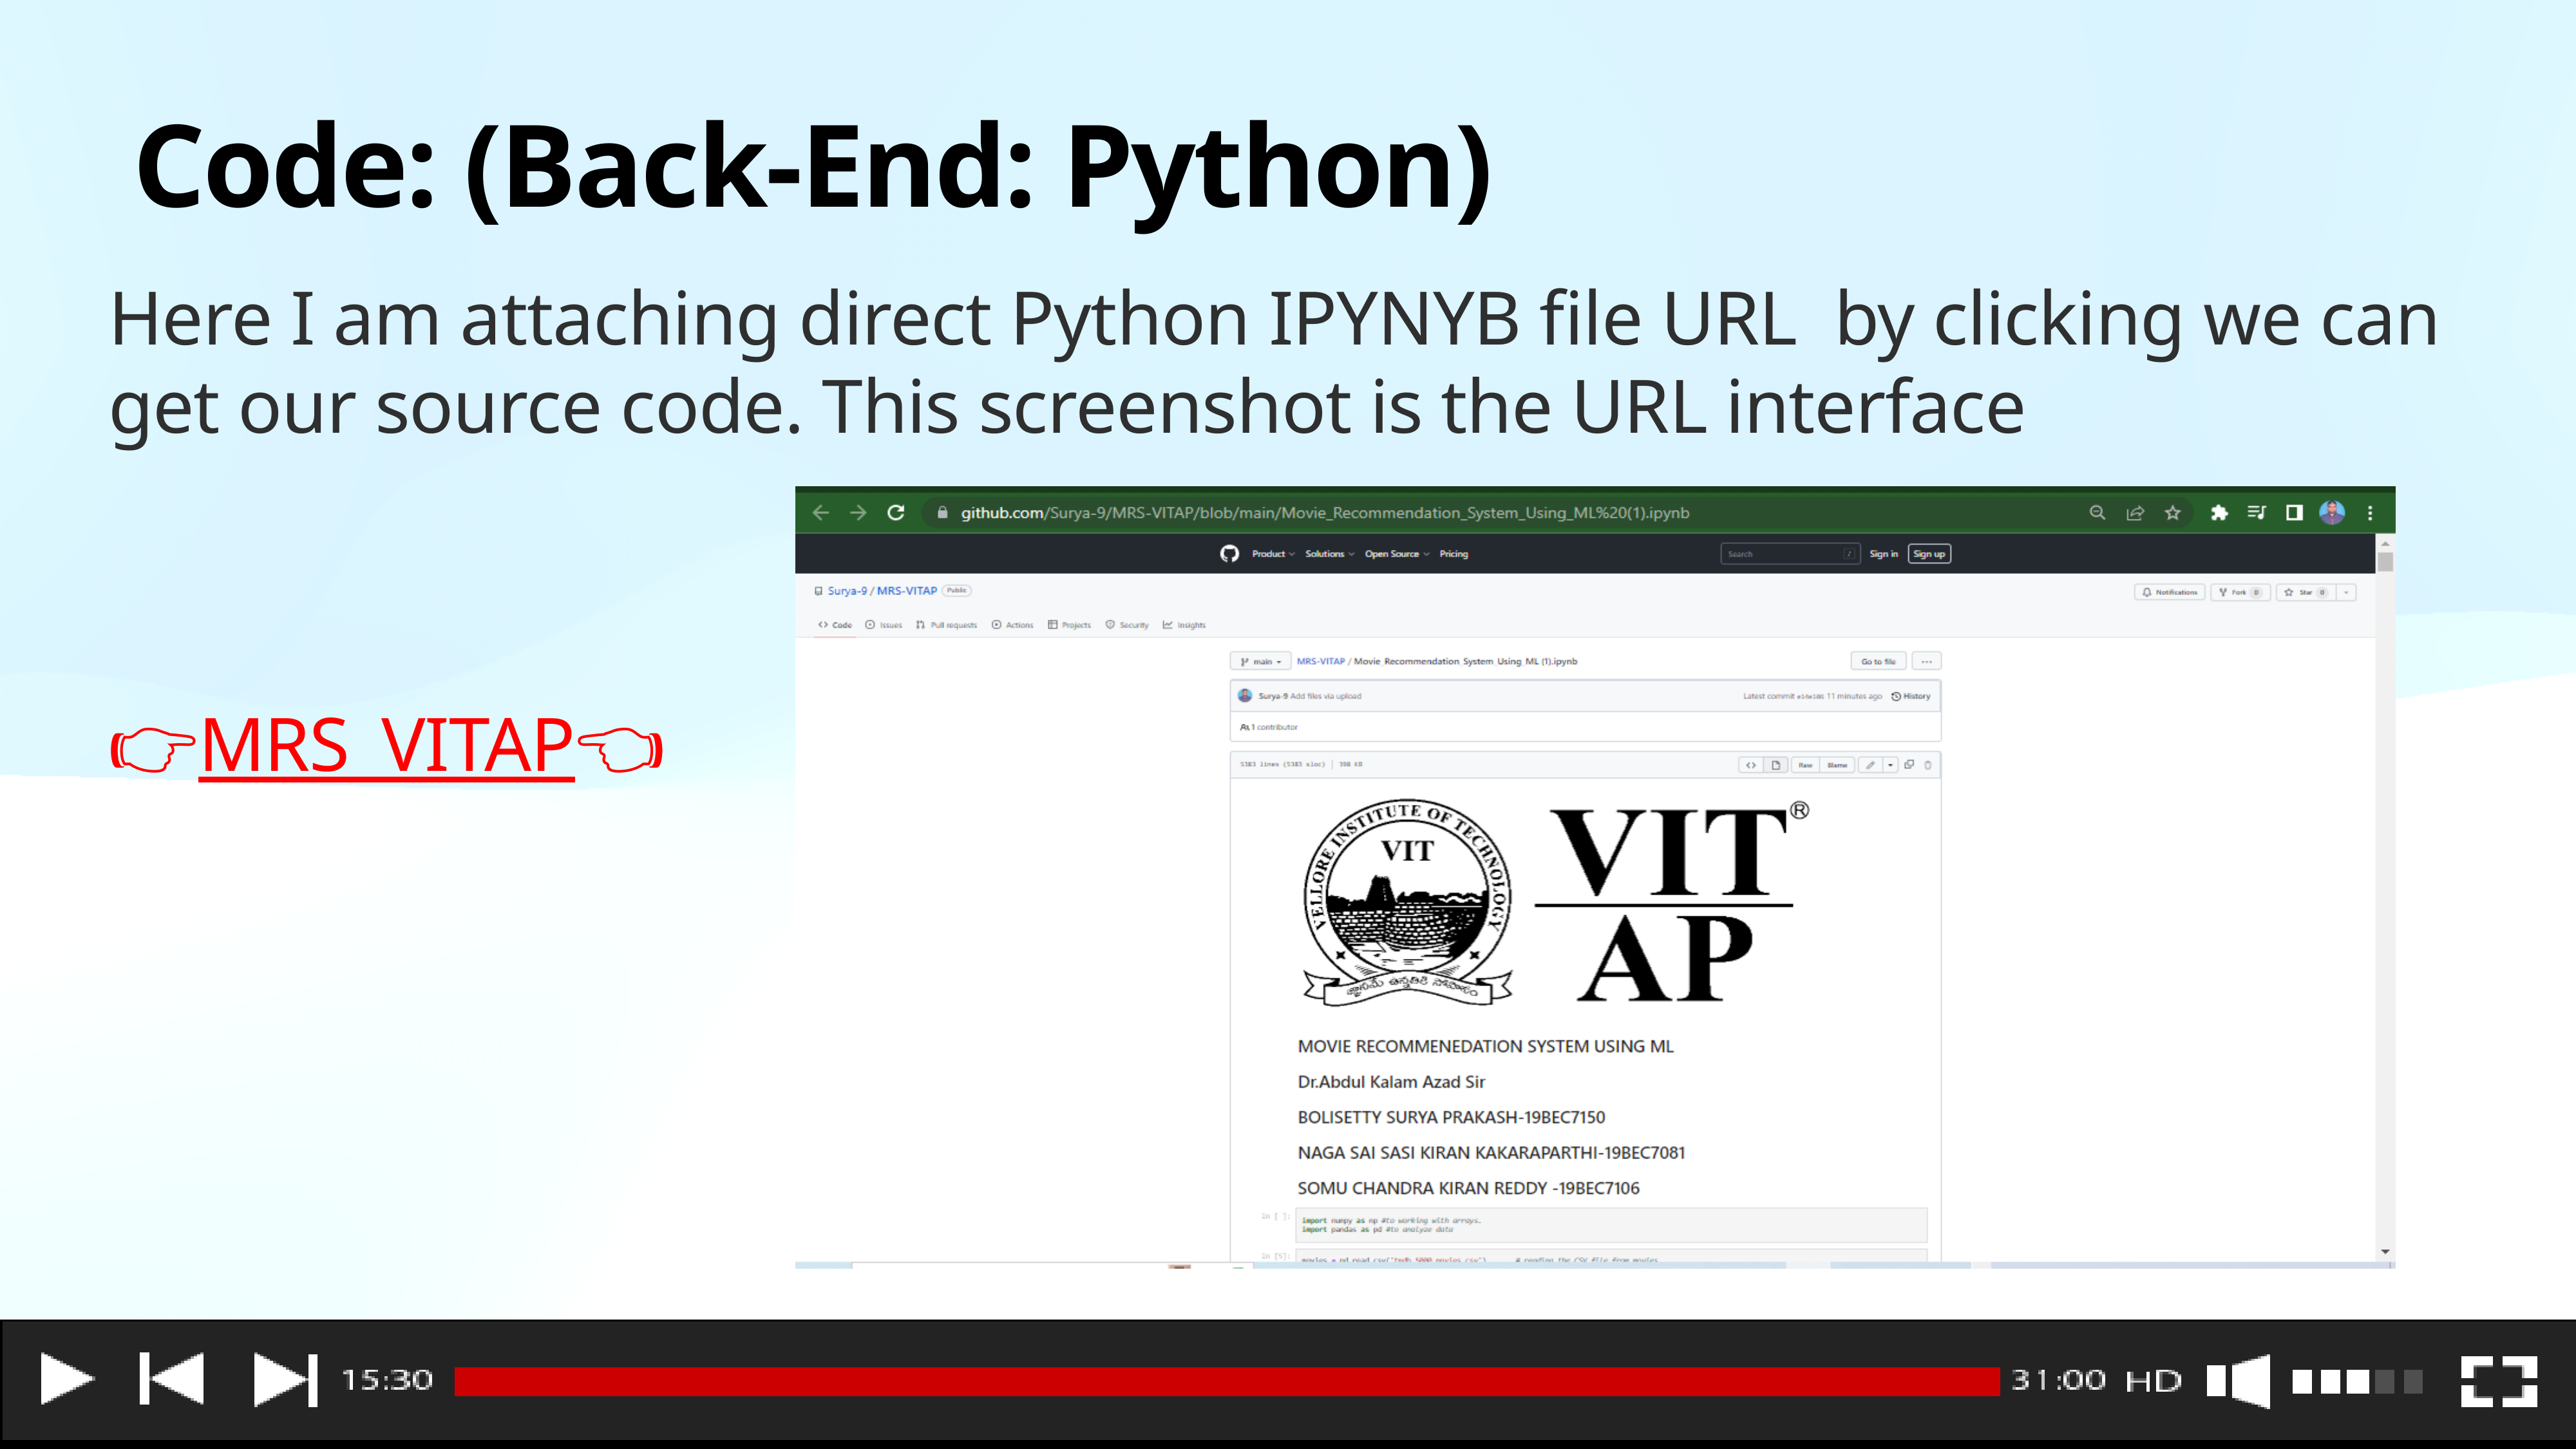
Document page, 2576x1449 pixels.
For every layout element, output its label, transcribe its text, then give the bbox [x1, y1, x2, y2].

picture [0, 0, 2576, 1449]
list Here I am attaching direct Python IPYNYB file URL by clicking we can get our source code. This screenshot is the URL interface 👉MRS_VITAP👈 [102, 265, 2449, 1320]
title Code: (Back-End: Python) [127, 113, 2449, 265]
